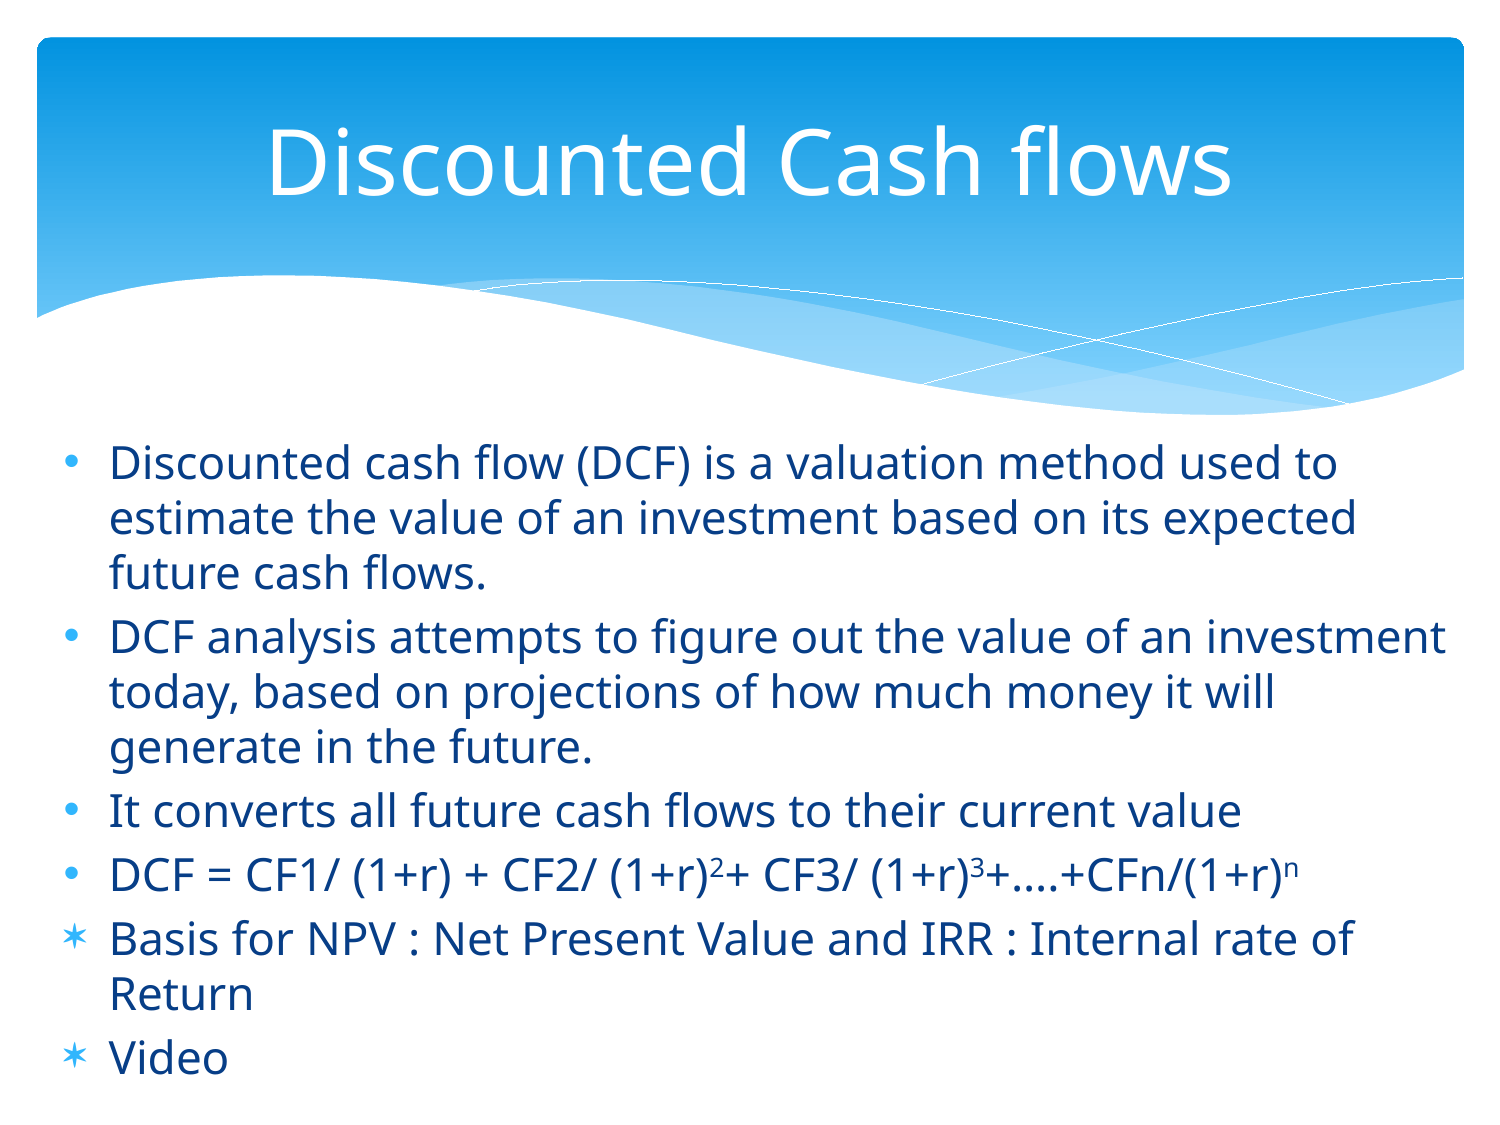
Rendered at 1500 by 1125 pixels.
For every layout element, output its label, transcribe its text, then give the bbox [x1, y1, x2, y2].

list Discounted cash flow (DCF) is a valuation method used to estimate the value of an investment based on its expected future cash flows. DCF analysis attempts to figure out the value of an investment today, based on projections of how much money it will generate in the future. It converts all future cash flows to their current value DCF = CF1/ (1+r) + CF2/ (1+r)2+ CF3/ (1+r)3+….+CFn/(1+r)n Basis for NPV : Net Present Value and IRR : Internal rate of Return Video [48, 425, 1473, 1125]
title Discounted Cash flows [75, 55, 1425, 261]
